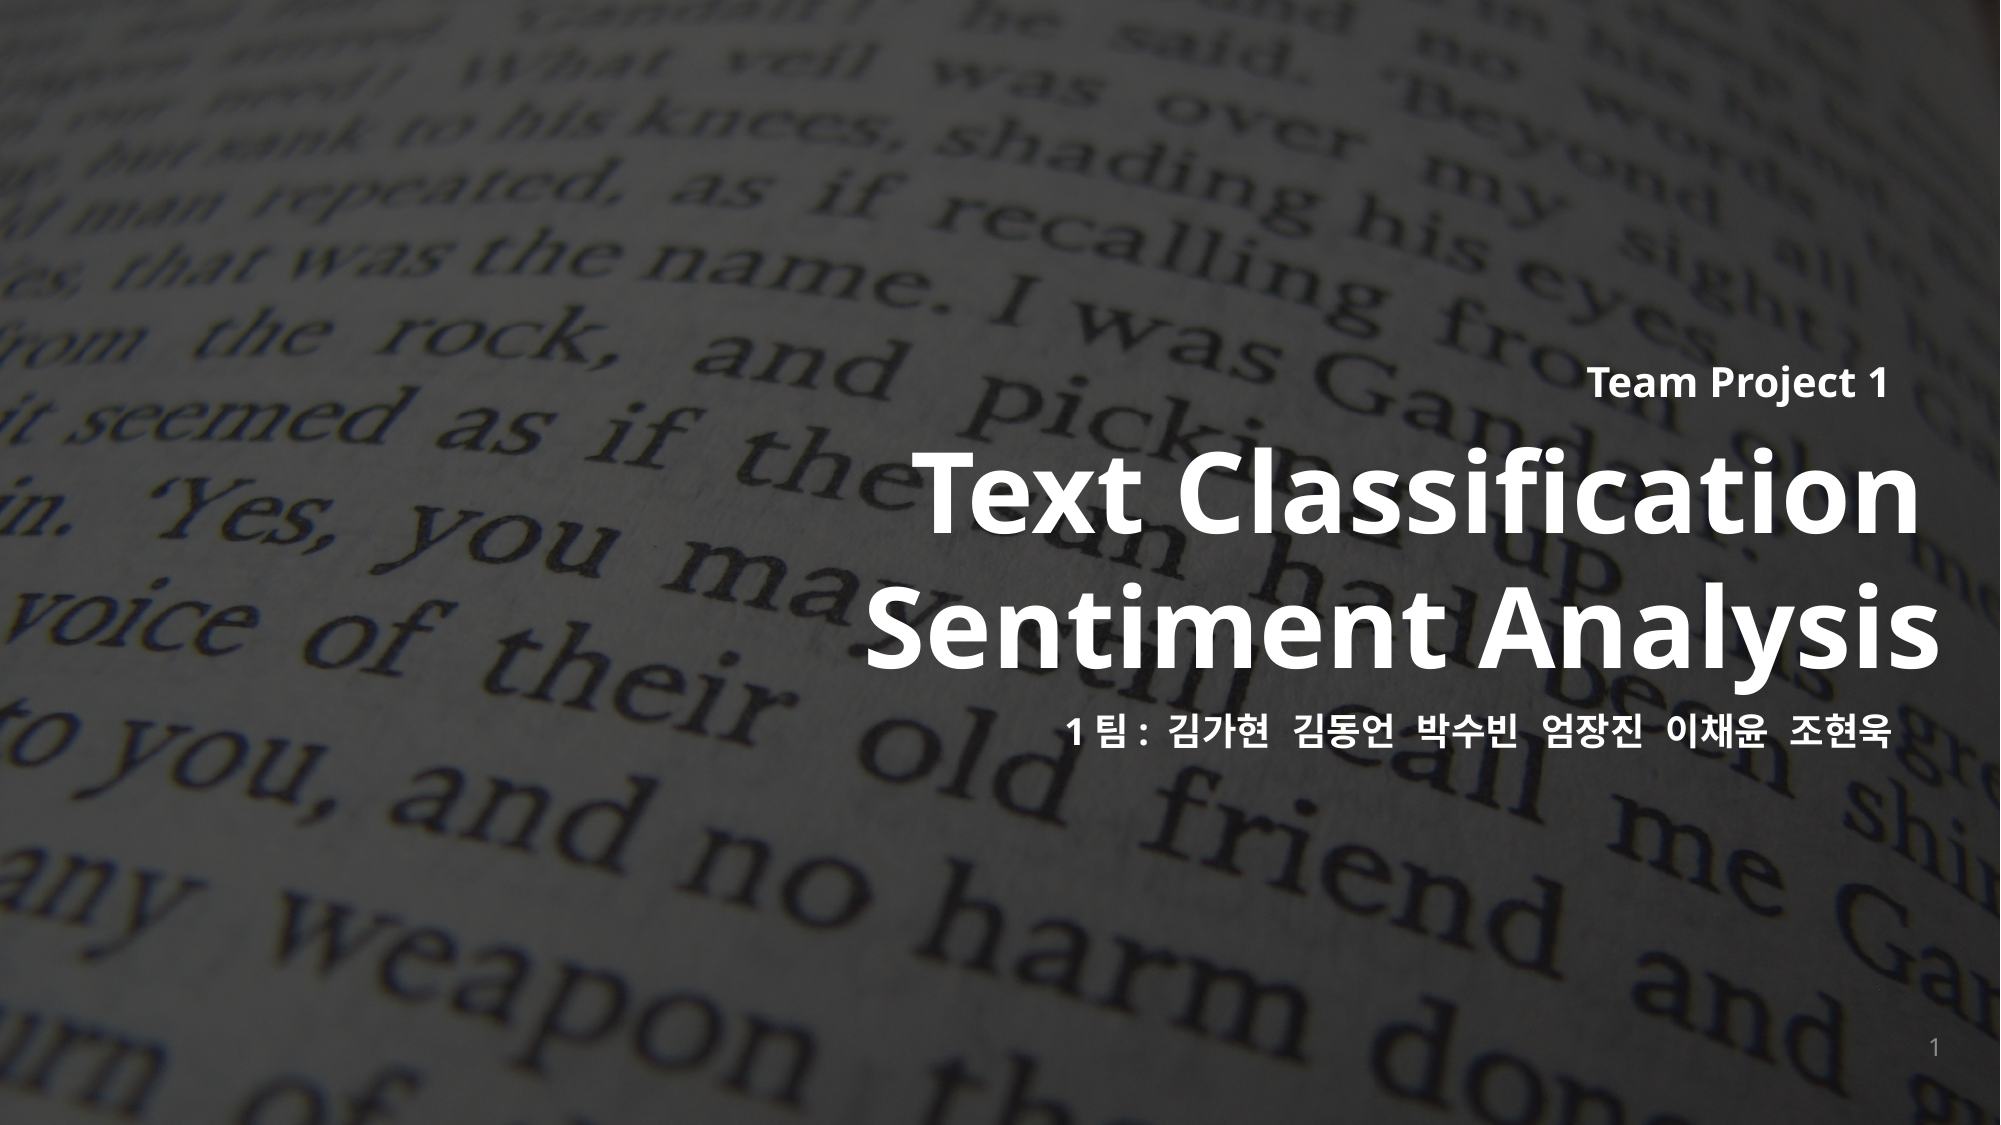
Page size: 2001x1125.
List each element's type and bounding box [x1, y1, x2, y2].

text_box [878, 347, 1958, 762]
picture [0, 0, 2000, 1125]
